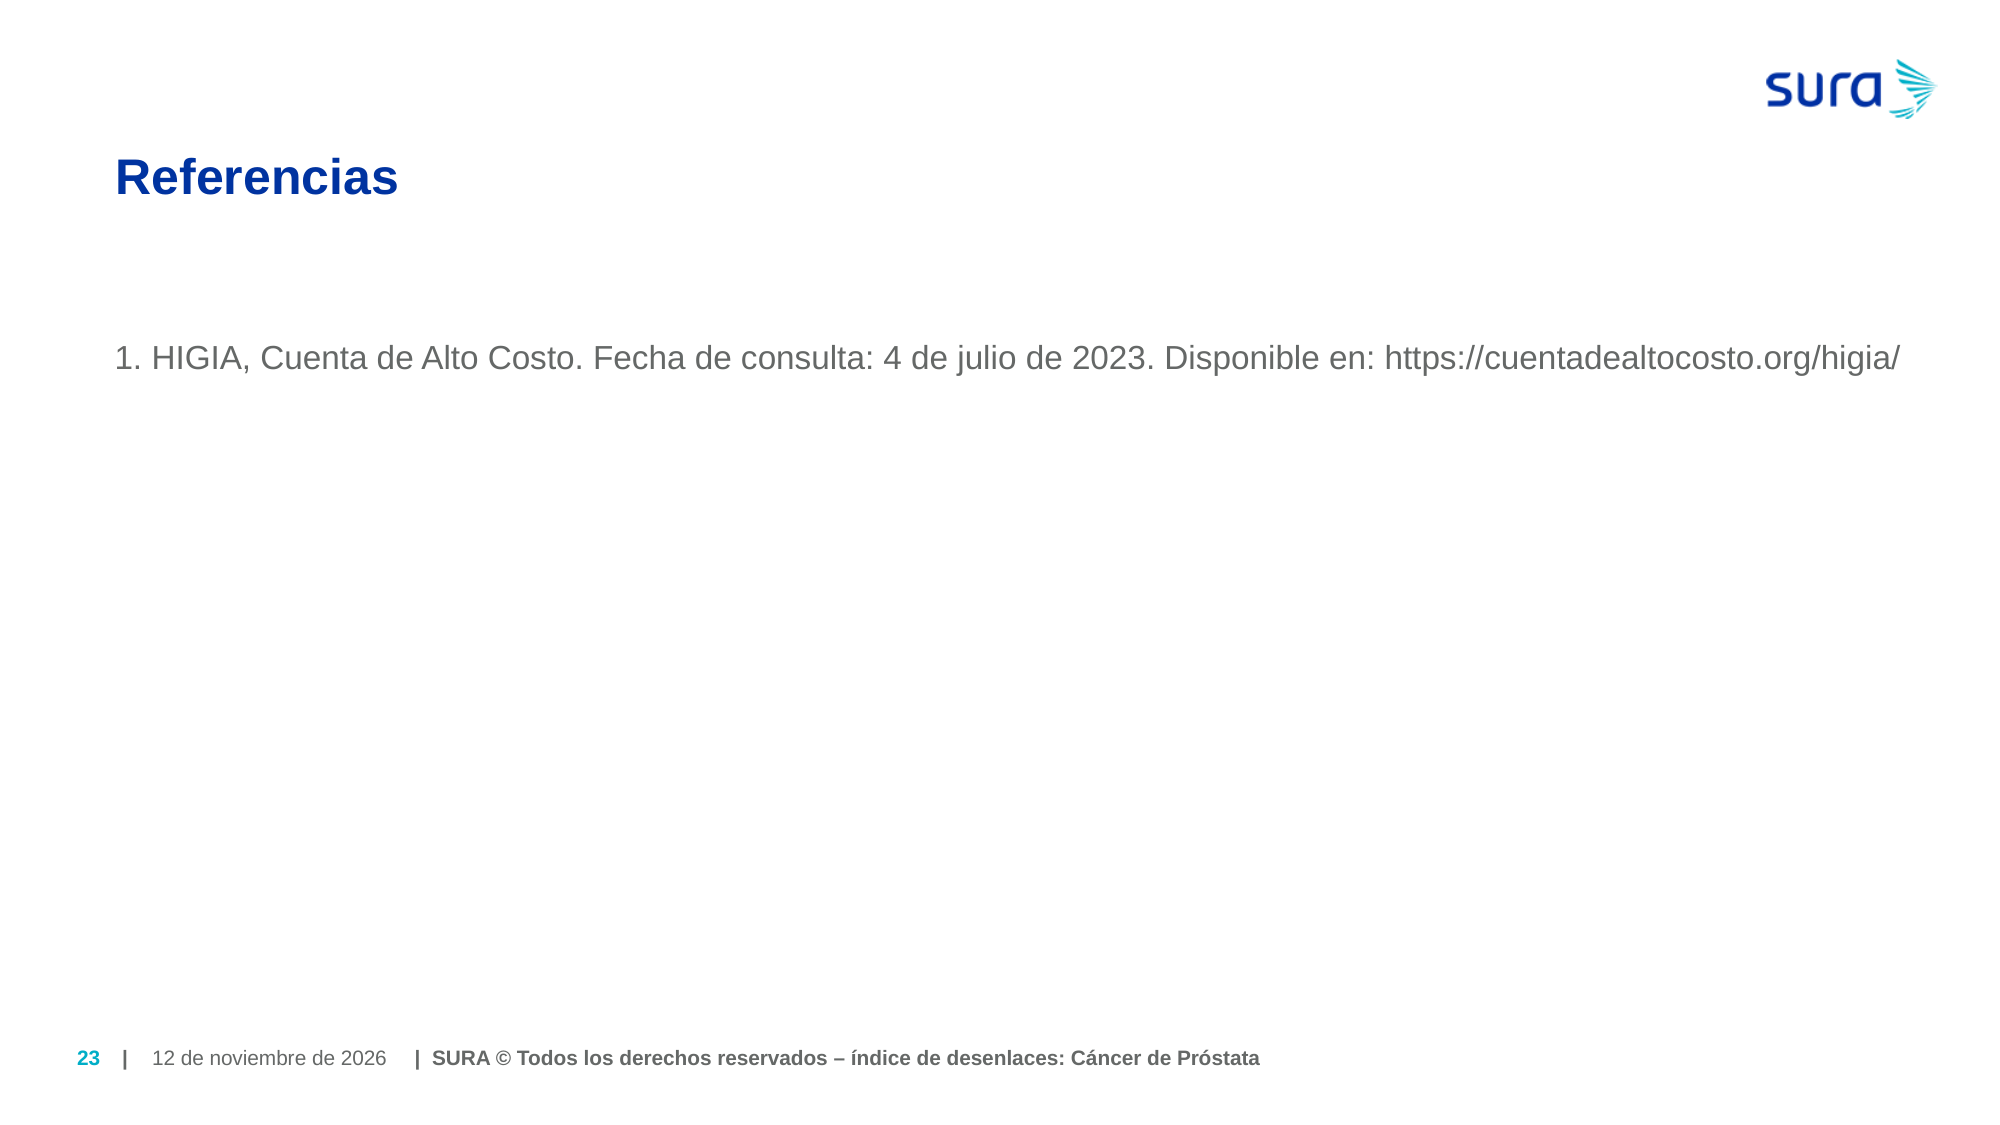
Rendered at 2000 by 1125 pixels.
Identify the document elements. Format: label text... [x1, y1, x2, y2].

slide_number 23 [42, 1041, 100, 1070]
footer | | SURA © Todos los derechos reservados – índice de desenlaces: Cáncer de Próstata [107, 1041, 1602, 1070]
title Referencias [115, 144, 1629, 263]
picture [1766, 59, 1938, 119]
text_box 1. HIGIA, Cuenta de Alto Costo. Fecha de consulta: 4 de julio de 2023. Disponible en: https://cuentadealtocosto.org/higia/ [99, 329, 1940, 464]
